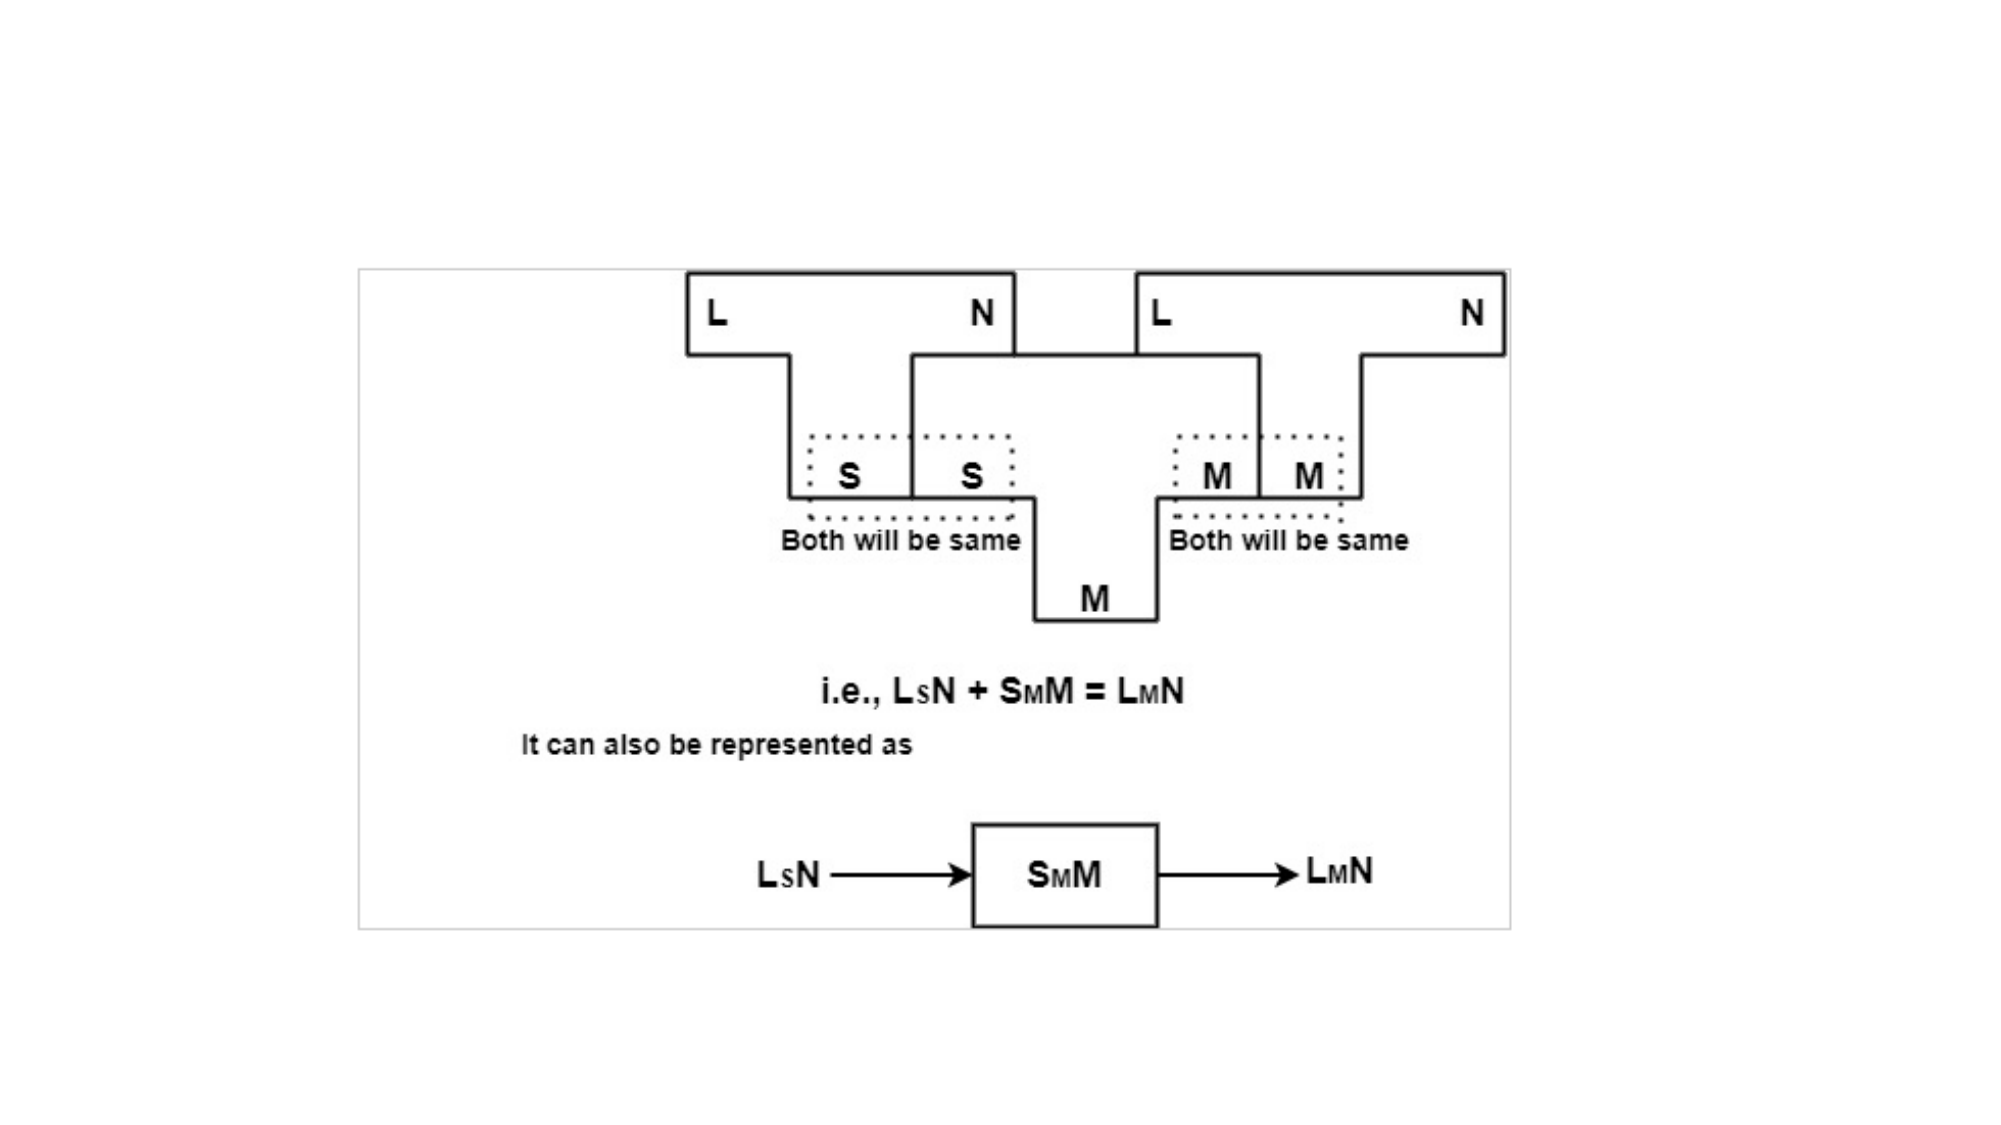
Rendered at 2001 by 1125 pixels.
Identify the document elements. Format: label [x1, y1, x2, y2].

picture [320, 224, 1565, 947]
